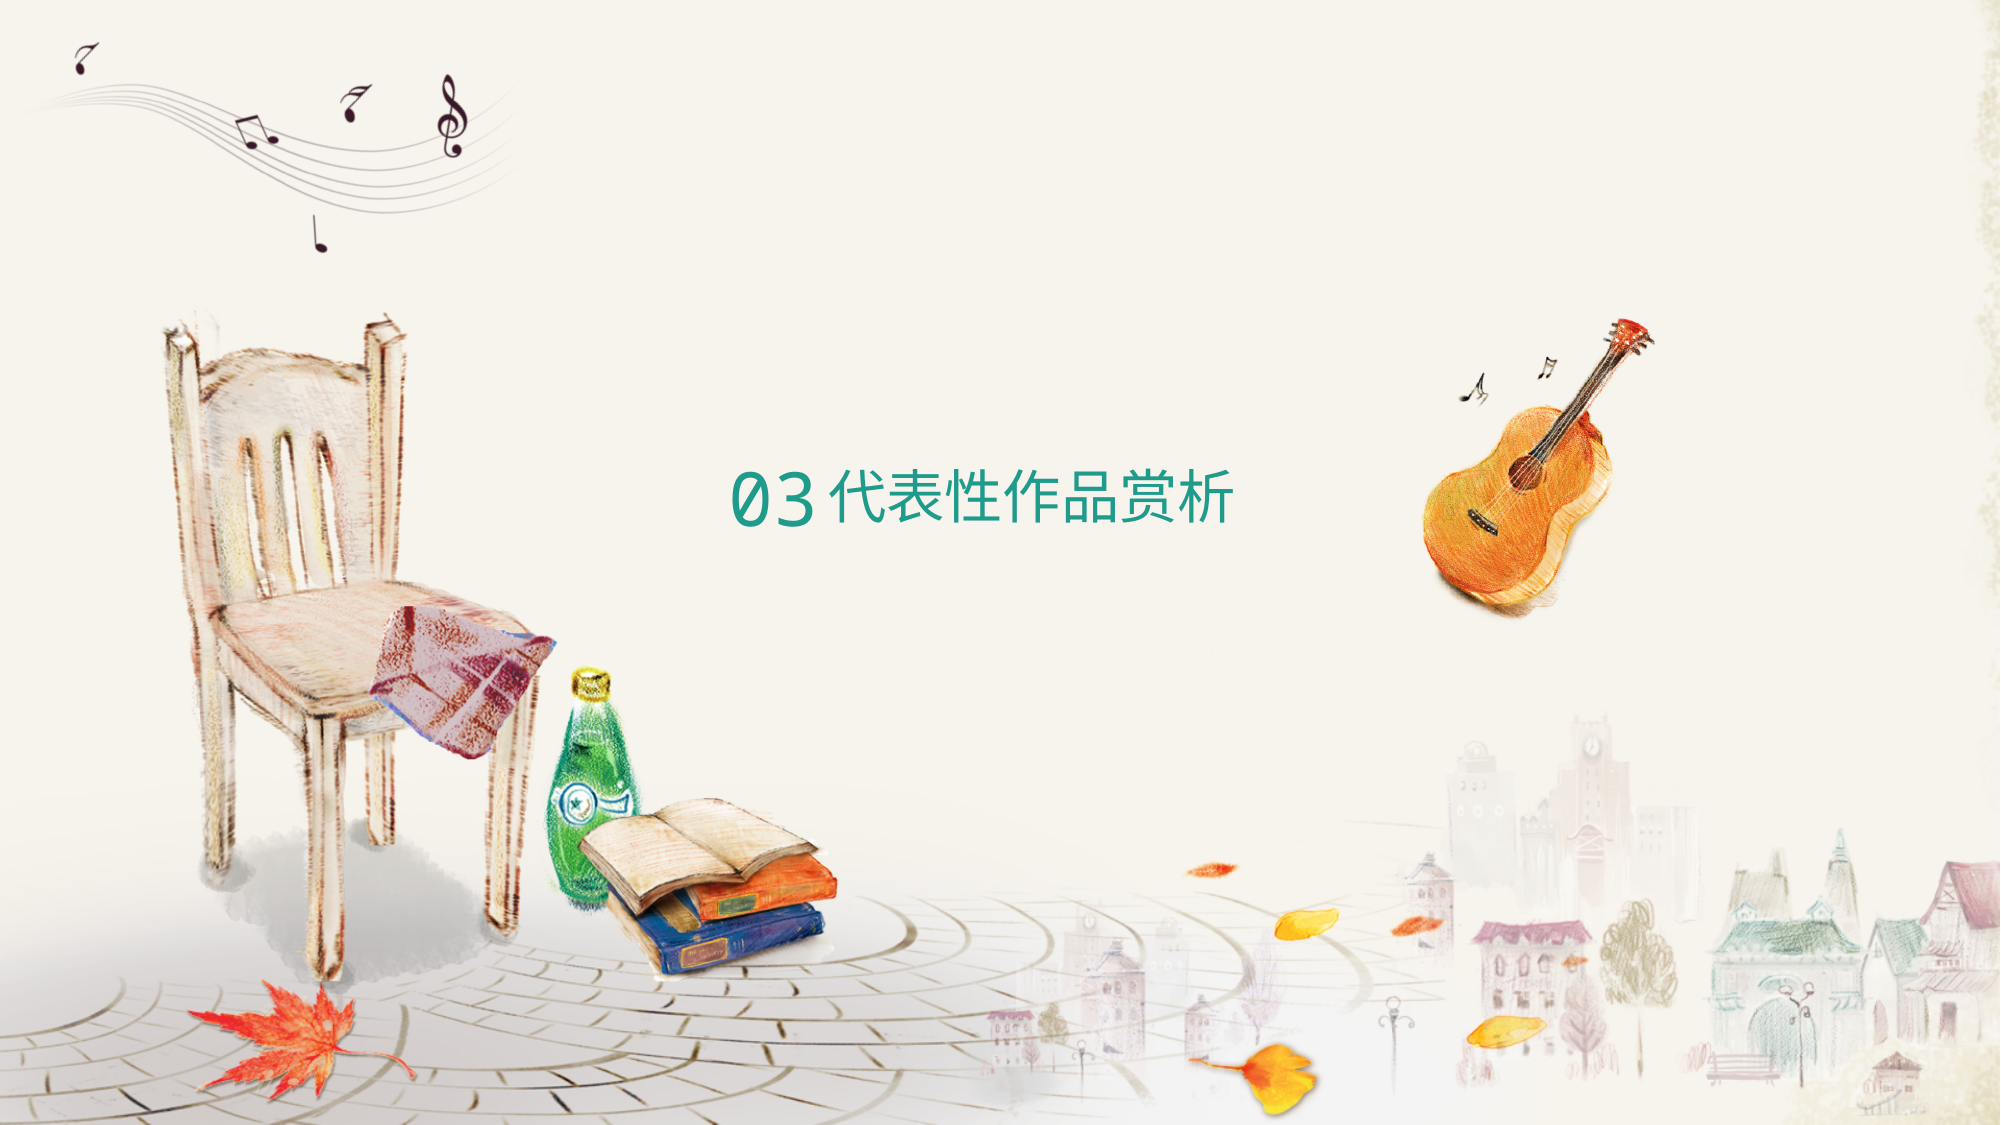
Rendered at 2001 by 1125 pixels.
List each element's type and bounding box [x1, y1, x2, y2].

picture [0, 0, 2000, 1125]
text_box [714, 444, 1349, 551]
